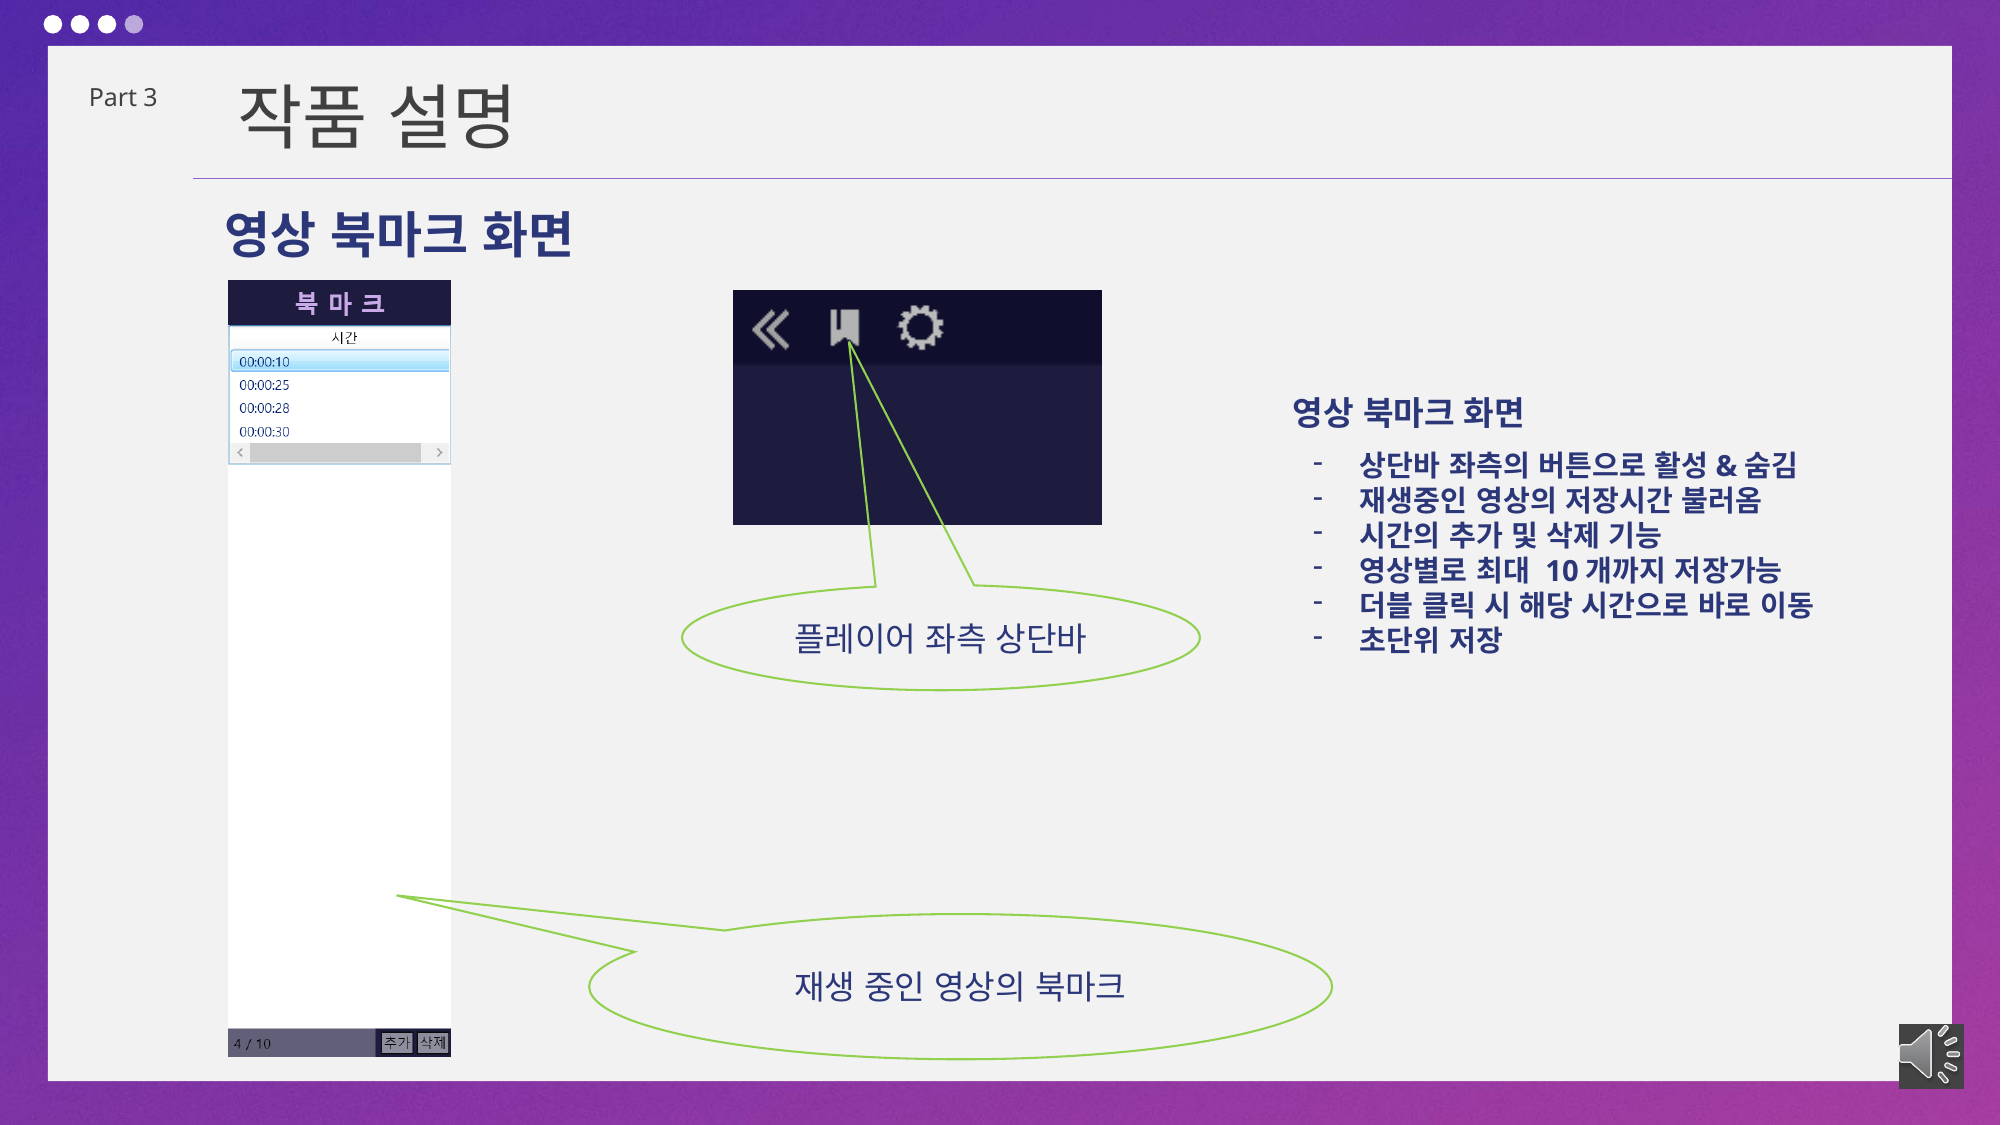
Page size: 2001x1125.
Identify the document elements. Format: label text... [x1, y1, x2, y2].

text_box [96, 13, 118, 35]
text_box 영상 북마크 화면 [1278, 384, 1846, 440]
text_box [42, 13, 64, 35]
text_box 플레이어 좌측 상단바 [680, 525, 1201, 692]
text_box [69, 13, 91, 35]
text_box 상단바 좌측의 버튼으로 활성&숨김 재생중인 영상의 저장시간 불러옴 시간의 추가 및 삭제 기능 영상별로 최대 10개까지 저장가능 더블 클릭 시 해당 시간으로 바로 이동 초단위 저장 [1298, 440, 1936, 805]
text_box 영상 북마크 화면 [209, 196, 961, 272]
text_box 작품 설명 [222, 65, 533, 165]
text_box [123, 13, 145, 35]
text_box Part 3 [74, 73, 173, 119]
picture [0, 0, 2000, 1125]
text_box 재생 중인 영상의 북마크 [451, 900, 1334, 1061]
